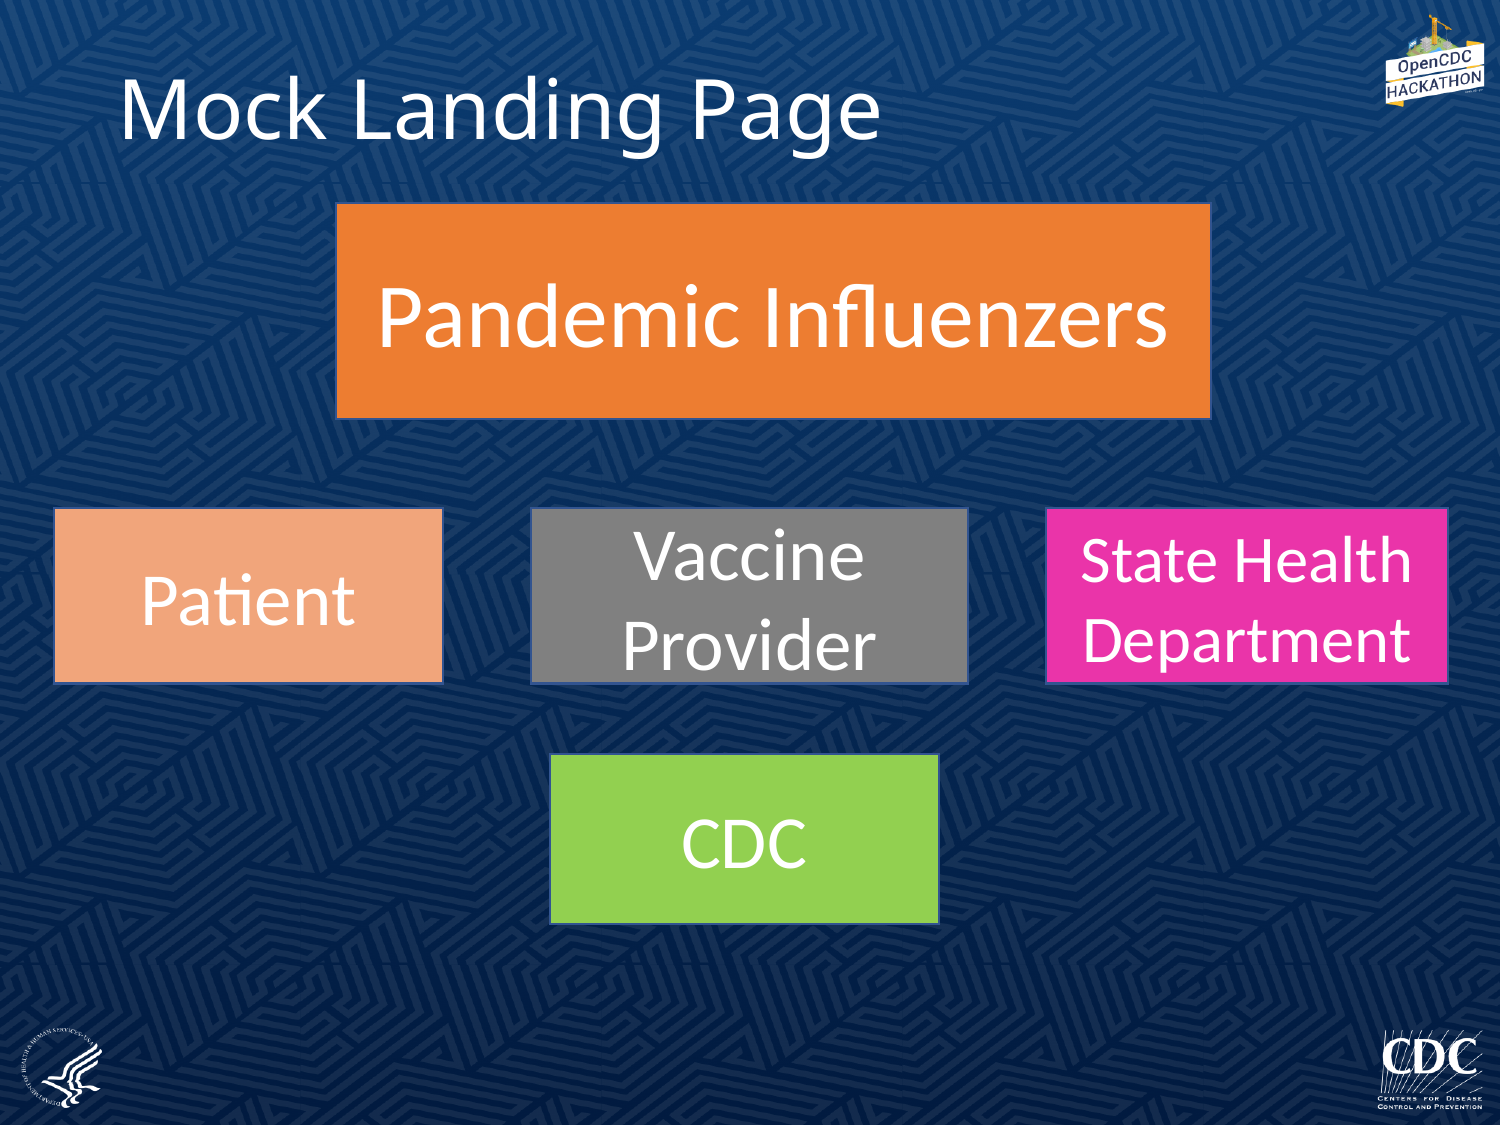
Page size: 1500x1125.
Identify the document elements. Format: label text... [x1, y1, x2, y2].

text_box Pandemic Influenzers [335, 202, 1212, 420]
picture [0, 0, 1500, 1125]
text_box CDC [549, 753, 940, 925]
text_box Mock Landing Page [103, 59, 1397, 168]
text_box Patient [53, 507, 444, 685]
text_box Vaccine Provider [530, 507, 969, 685]
text_box State Health Department [1045, 507, 1449, 685]
